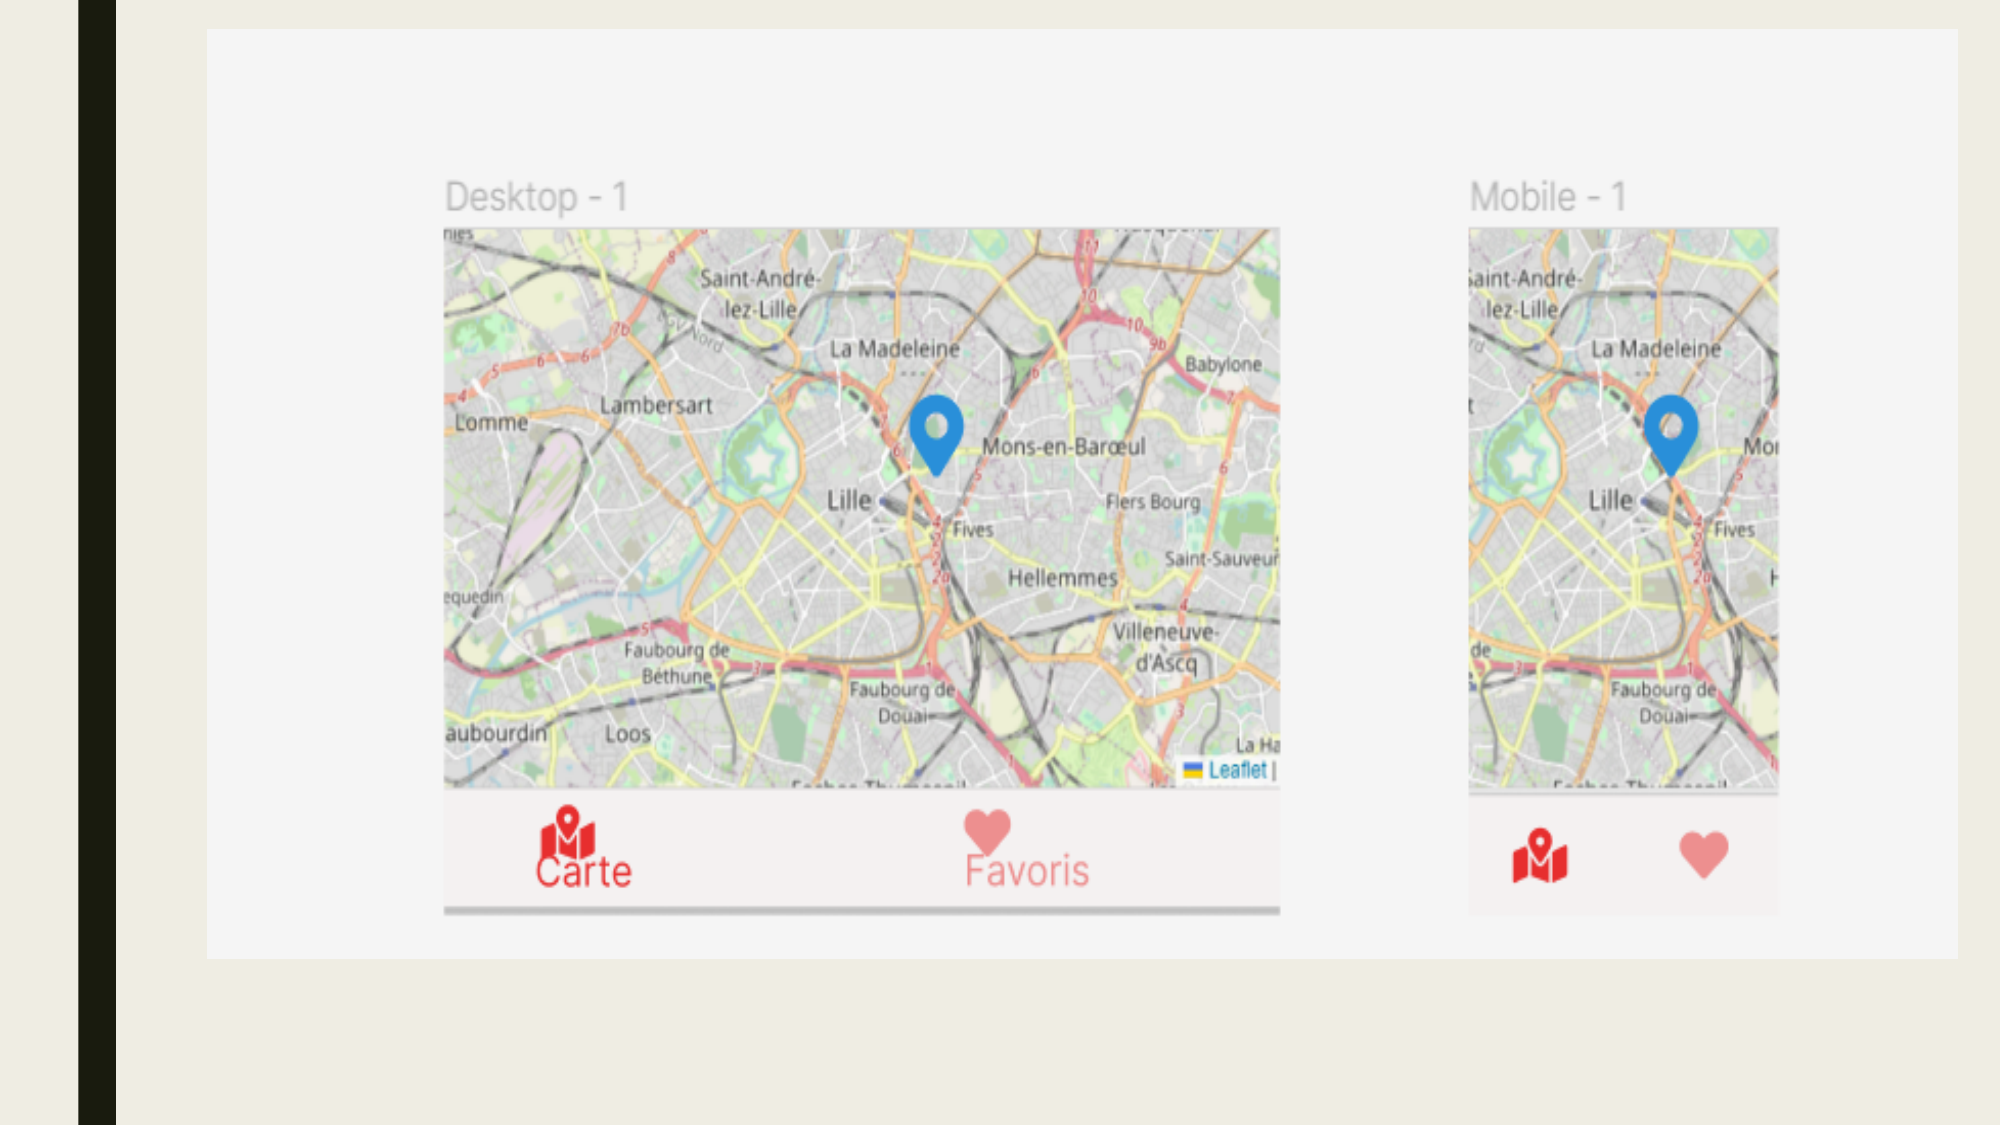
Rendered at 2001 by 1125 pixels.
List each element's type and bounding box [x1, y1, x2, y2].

list [207, 29, 1958, 960]
